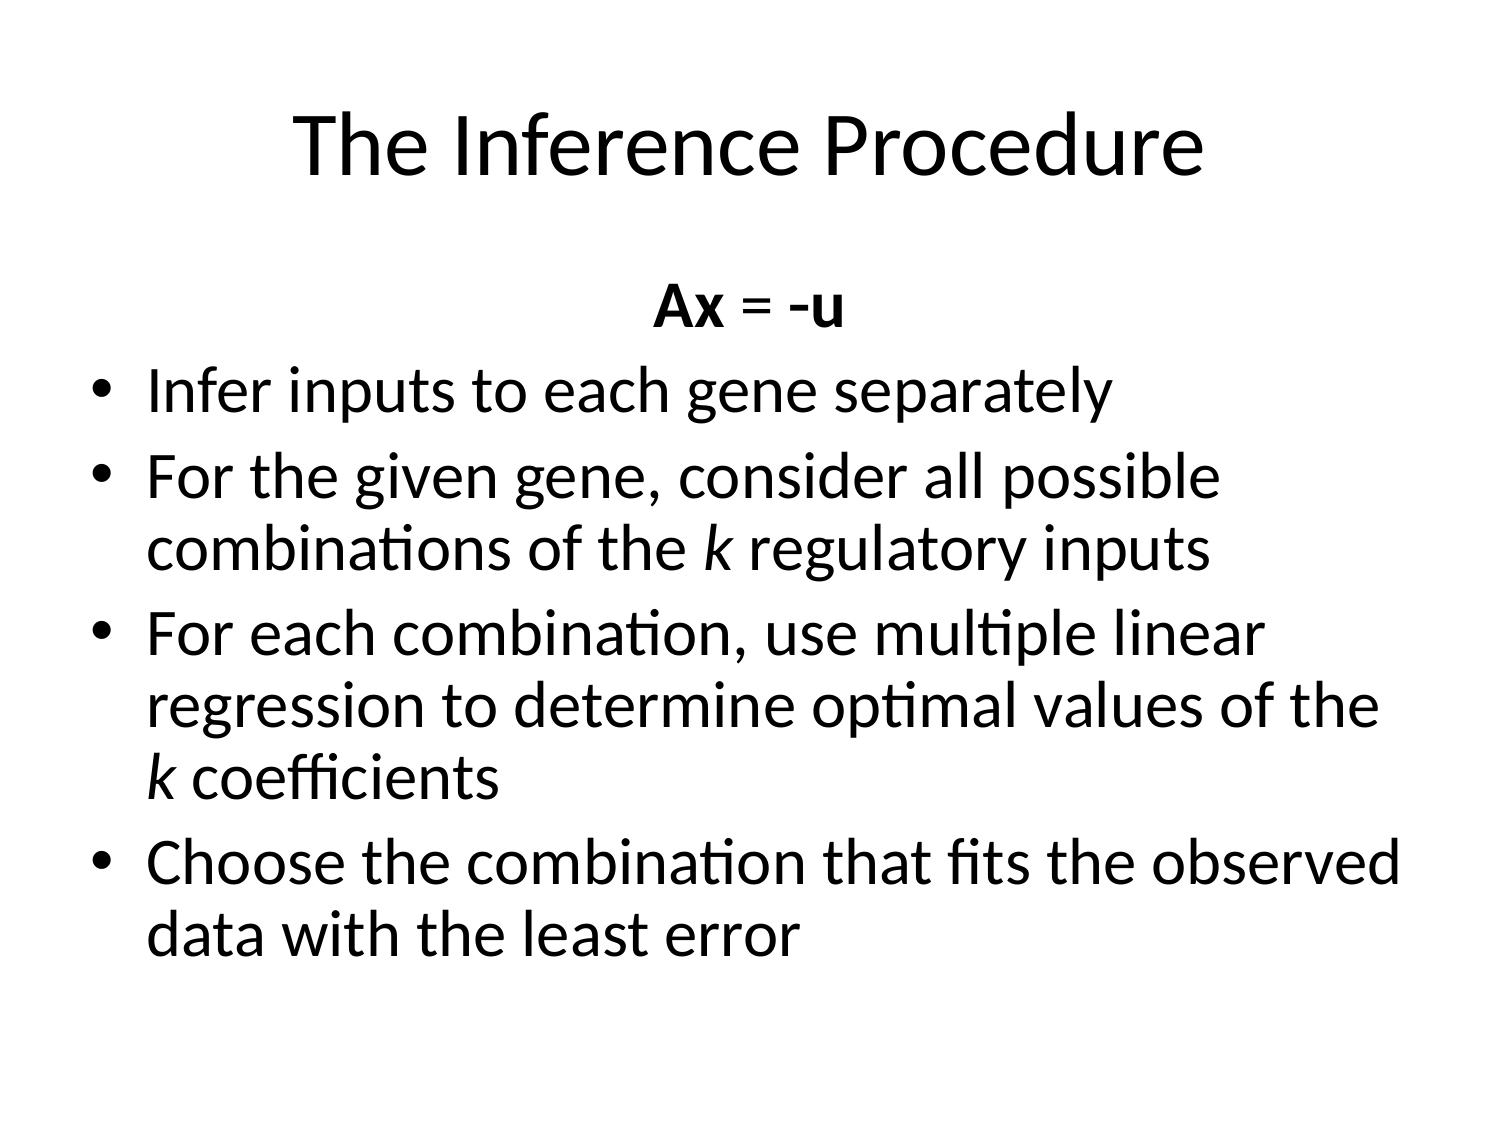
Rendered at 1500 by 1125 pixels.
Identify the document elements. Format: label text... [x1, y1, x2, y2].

list Ax = -u Infer inputs to each gene separately For the given gene, consider all possible combinations of the k regulatory inputs For each combination, use multiple linear regression to determine optimal values of the k coefficients Choose the combination that fits the observed data with the least error [75, 262, 1425, 1005]
title The Inference Procedure [75, 45, 1425, 233]
